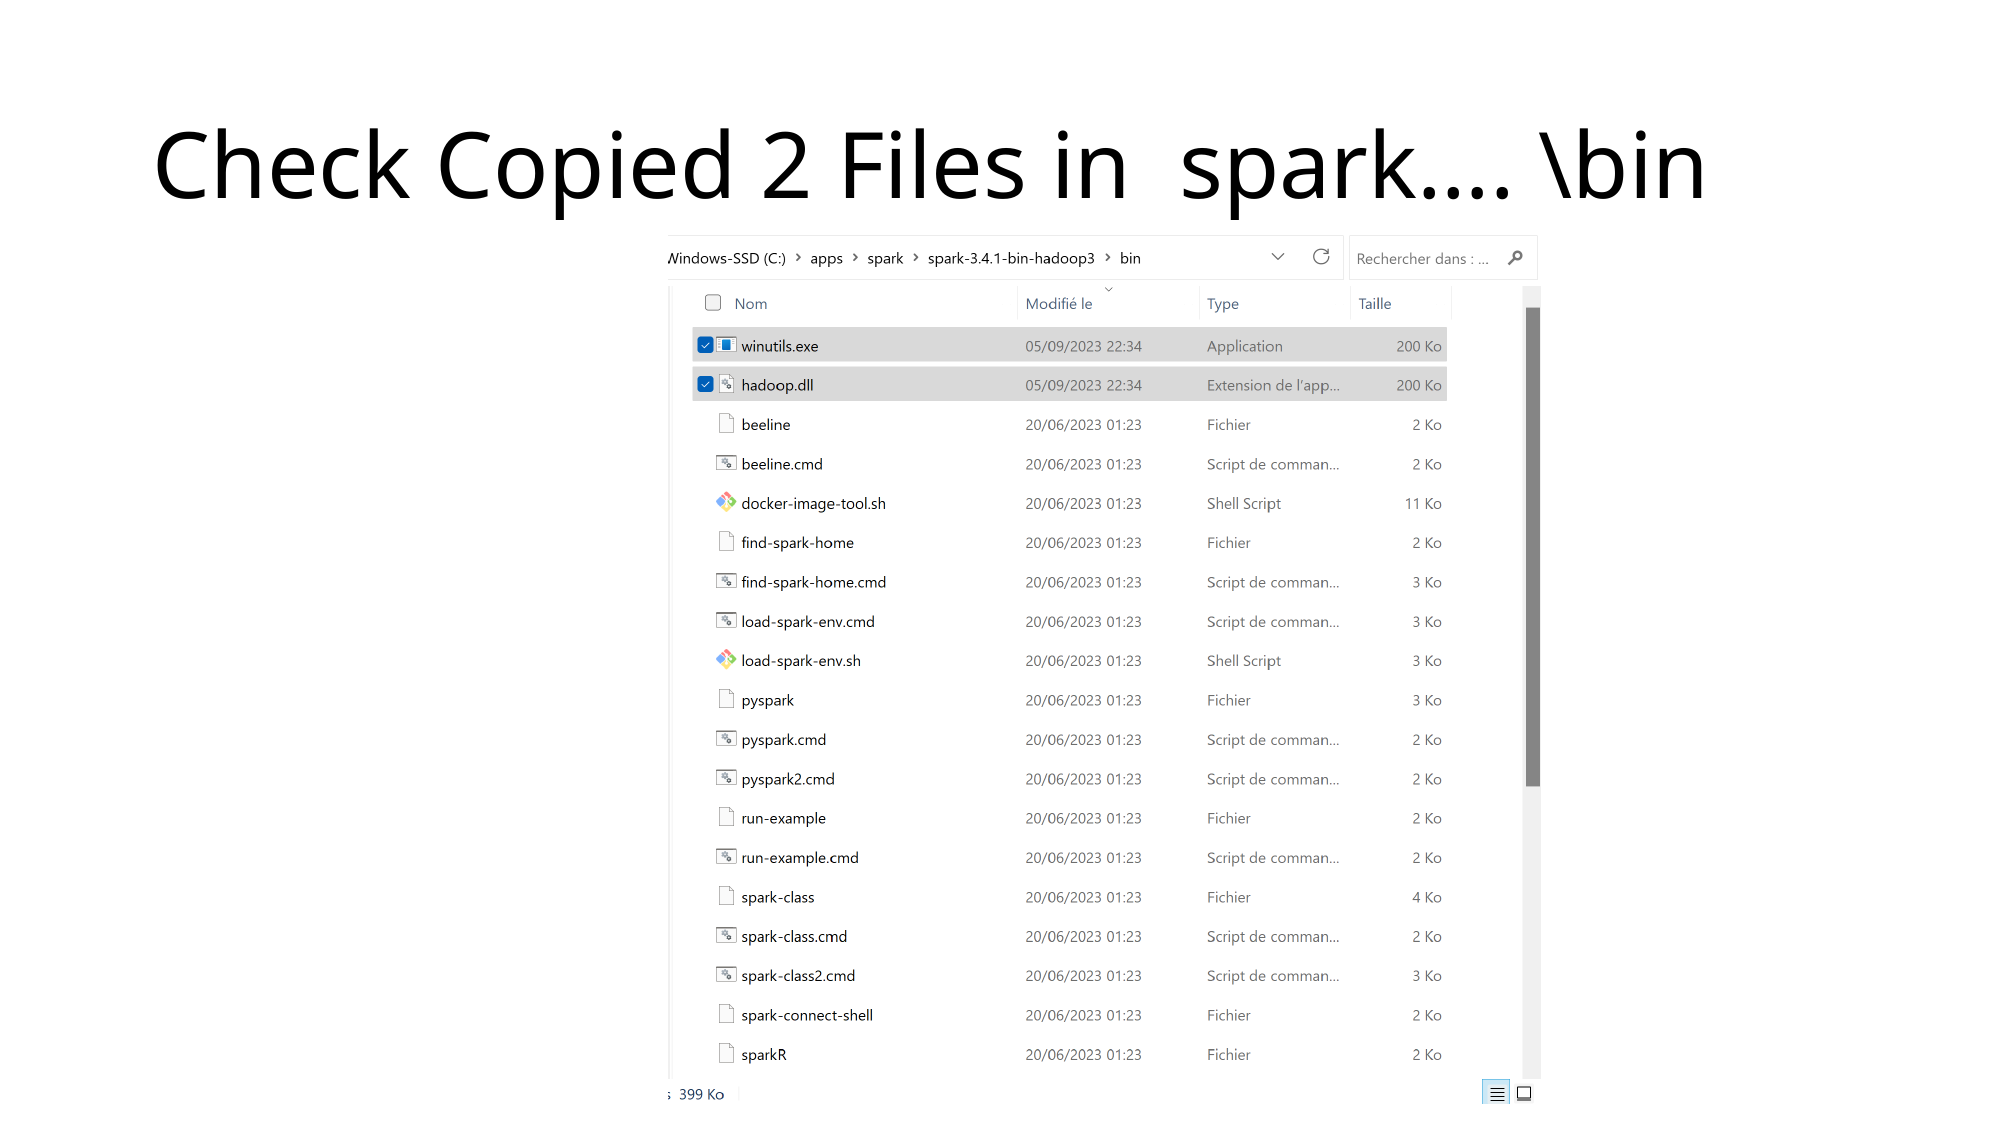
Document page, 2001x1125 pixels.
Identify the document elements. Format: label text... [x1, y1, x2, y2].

picture [668, 231, 1541, 1104]
title Check Copied 2 Files in spark…. \bin [137, 59, 1863, 278]
